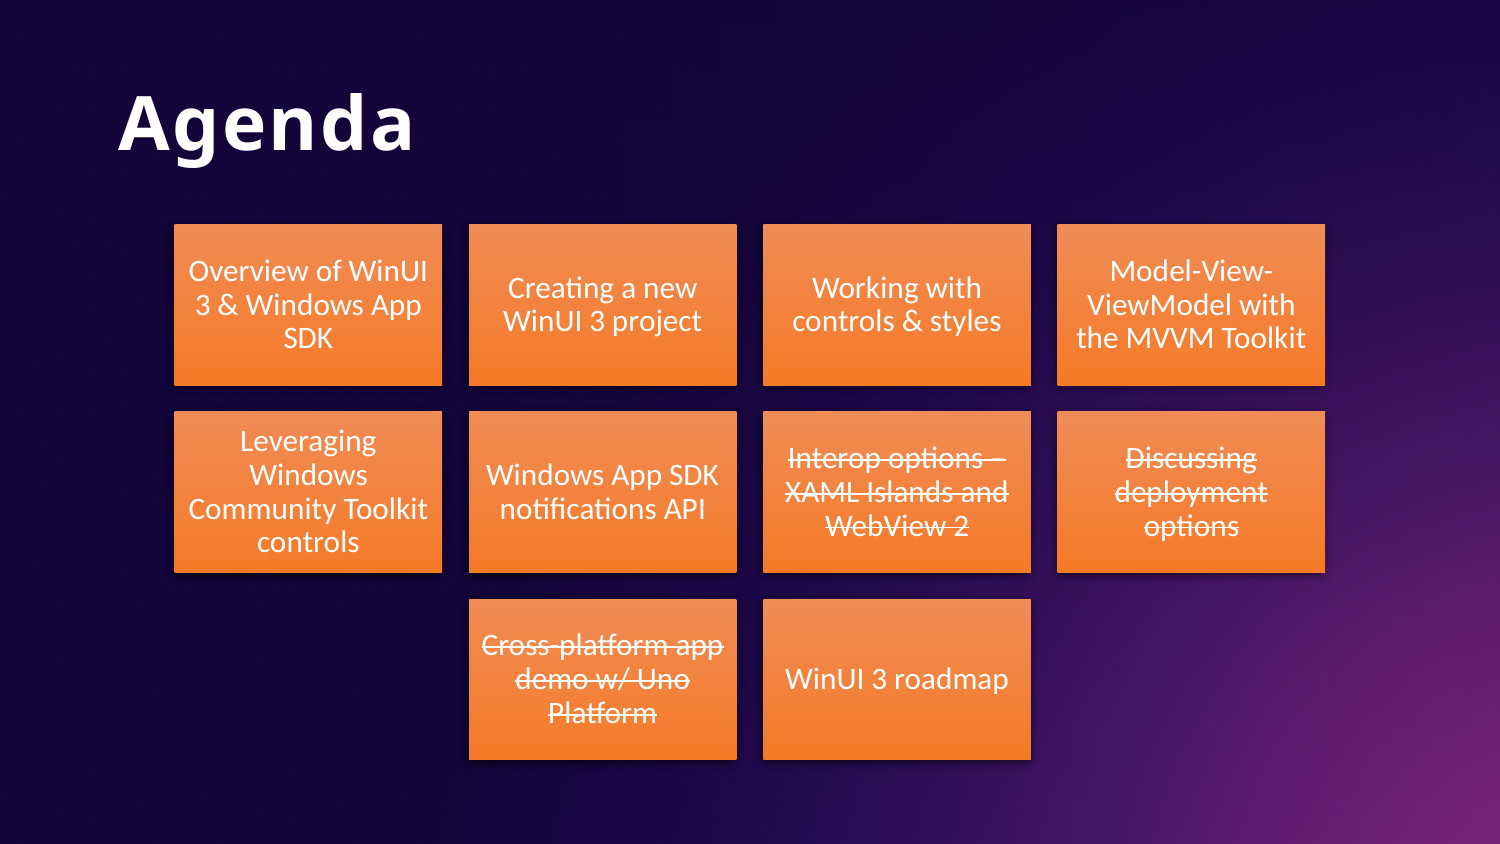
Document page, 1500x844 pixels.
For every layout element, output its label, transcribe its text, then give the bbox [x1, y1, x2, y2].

title Agenda [103, 44, 1397, 208]
picture [0, 0, 1500, 844]
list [103, 224, 1397, 760]
